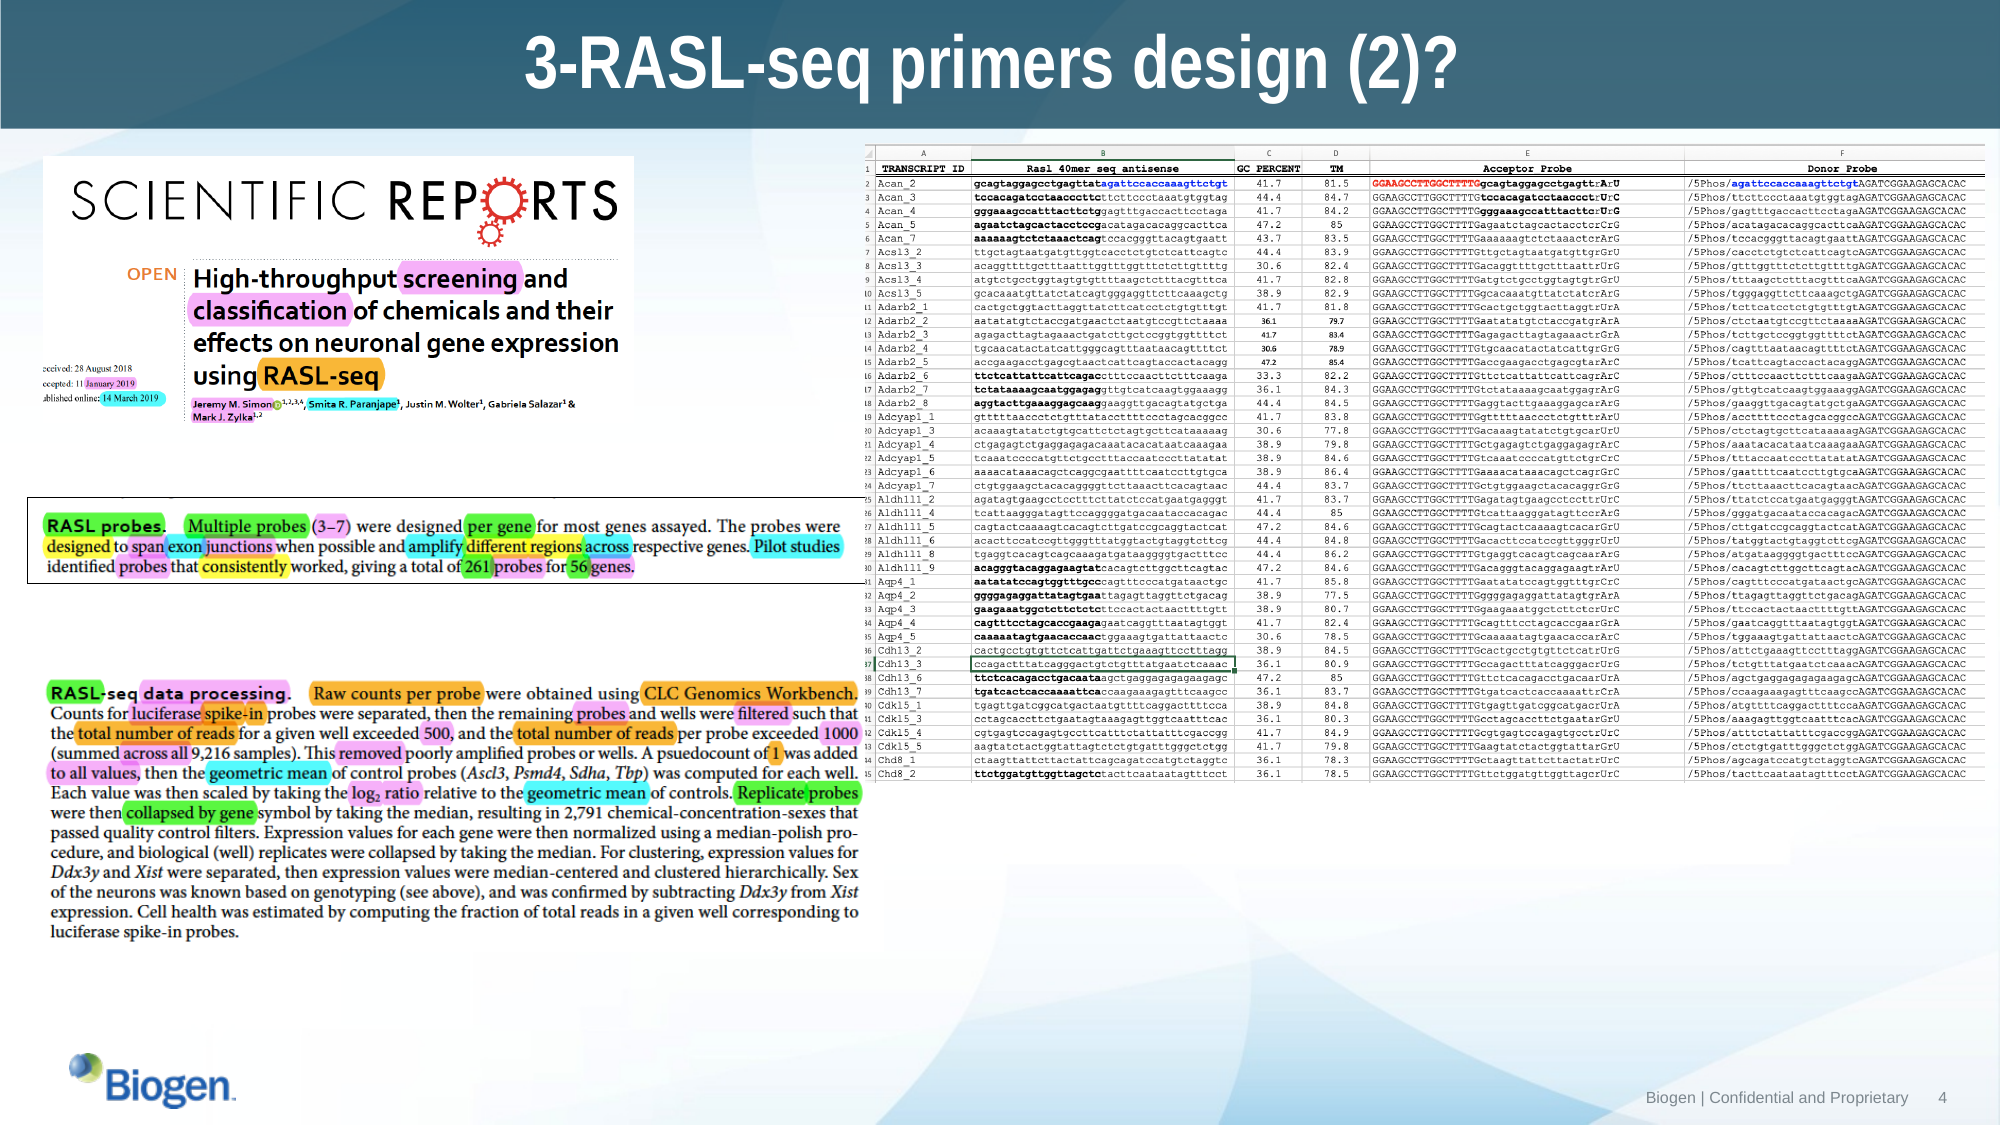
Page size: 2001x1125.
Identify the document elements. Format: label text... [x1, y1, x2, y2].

text_box 3-RASL-seq primers design (2)? [0, 0, 2000, 129]
picture [0, 129, 2000, 1125]
